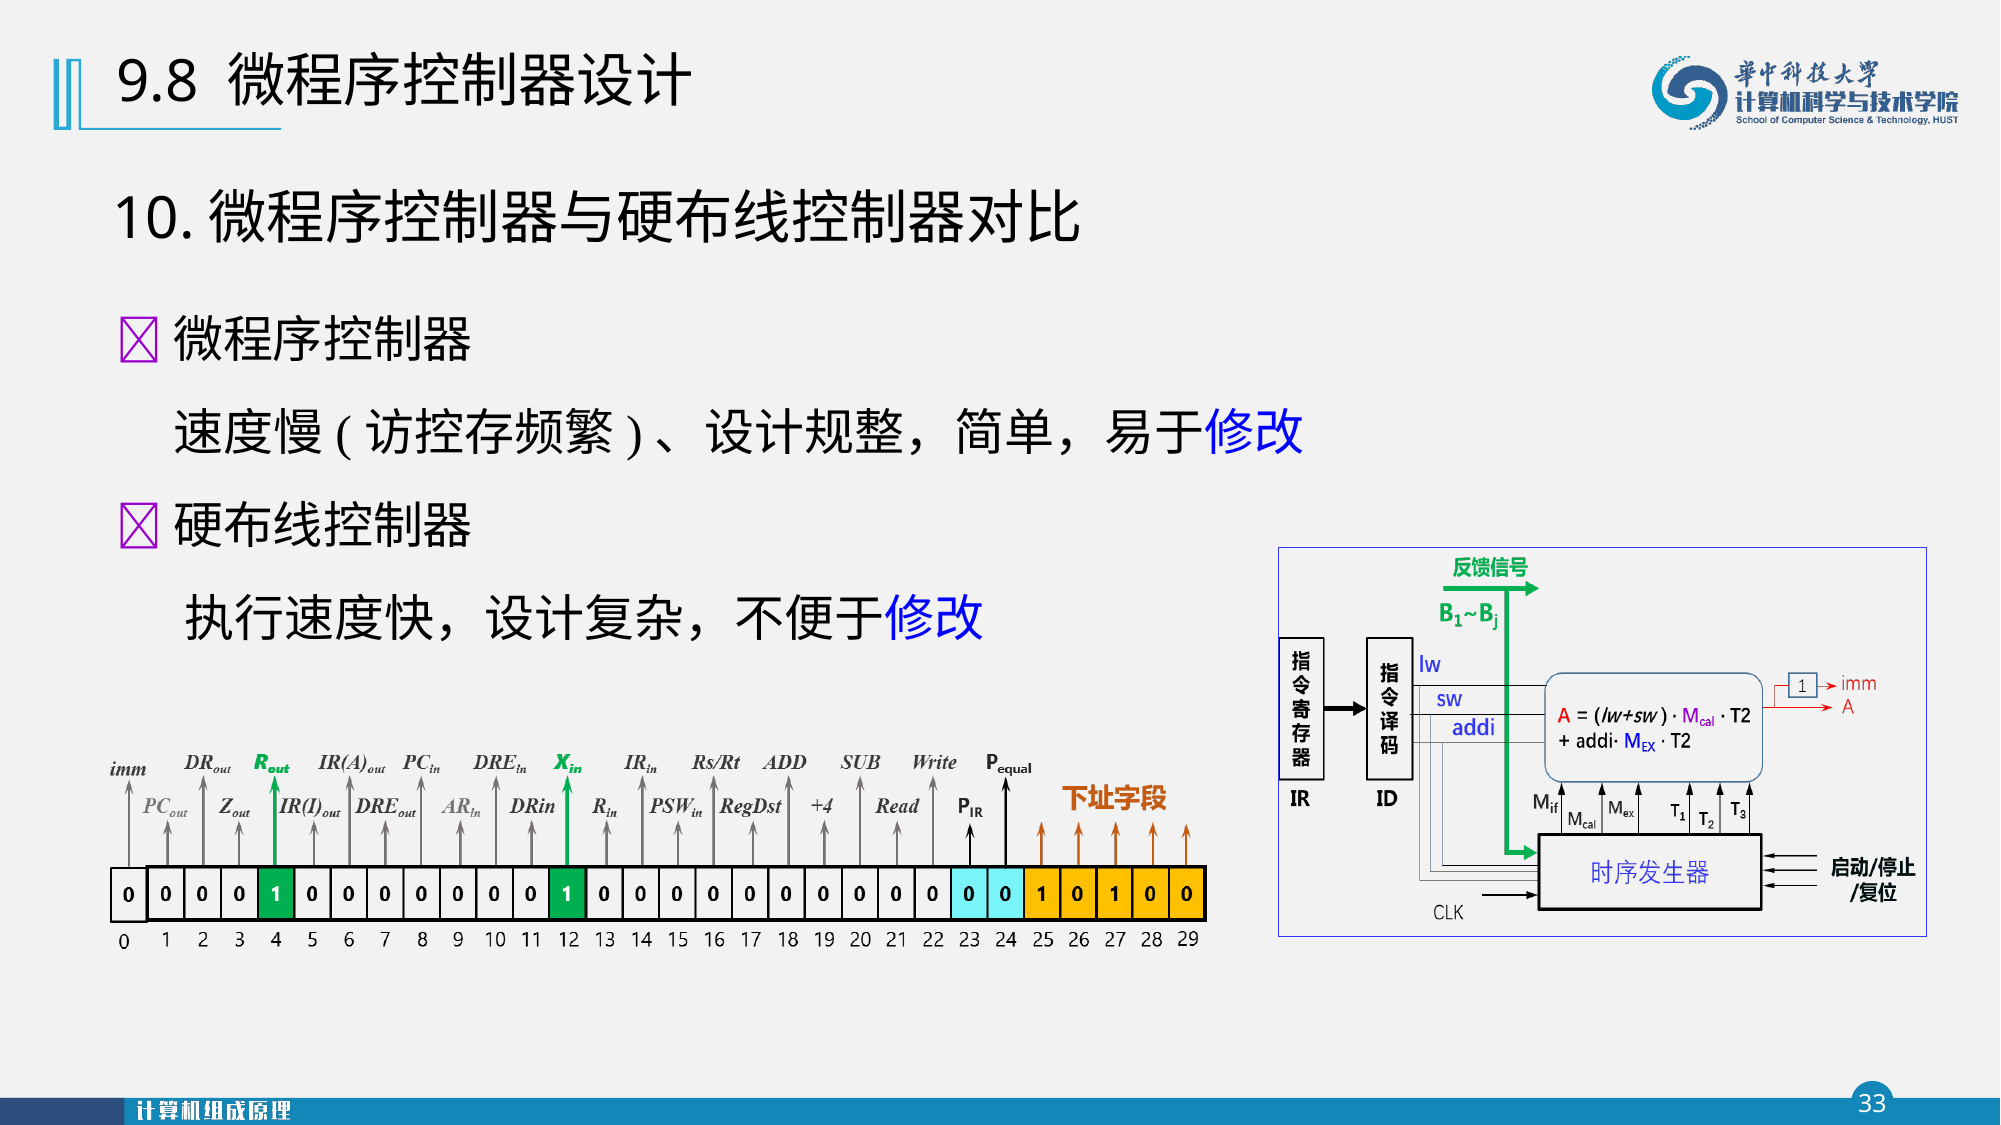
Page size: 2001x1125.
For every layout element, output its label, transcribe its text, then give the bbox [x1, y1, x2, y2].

picture [97, 741, 1211, 967]
text_box 9.8 微程序控制器设计 [101, 31, 849, 134]
text_box 10.微程序控制器与硬布线控制器对比 [97, 173, 1292, 258]
picture [1652, 56, 1678, 81]
list 微程序控制器 速度慢(访控存频繁)、设计规整，简单，易于修改 硬布线控制器 执行速度快，设计复杂，不便于修改 [101, 287, 1393, 659]
picture [1652, 56, 1958, 130]
picture [1278, 547, 1927, 937]
